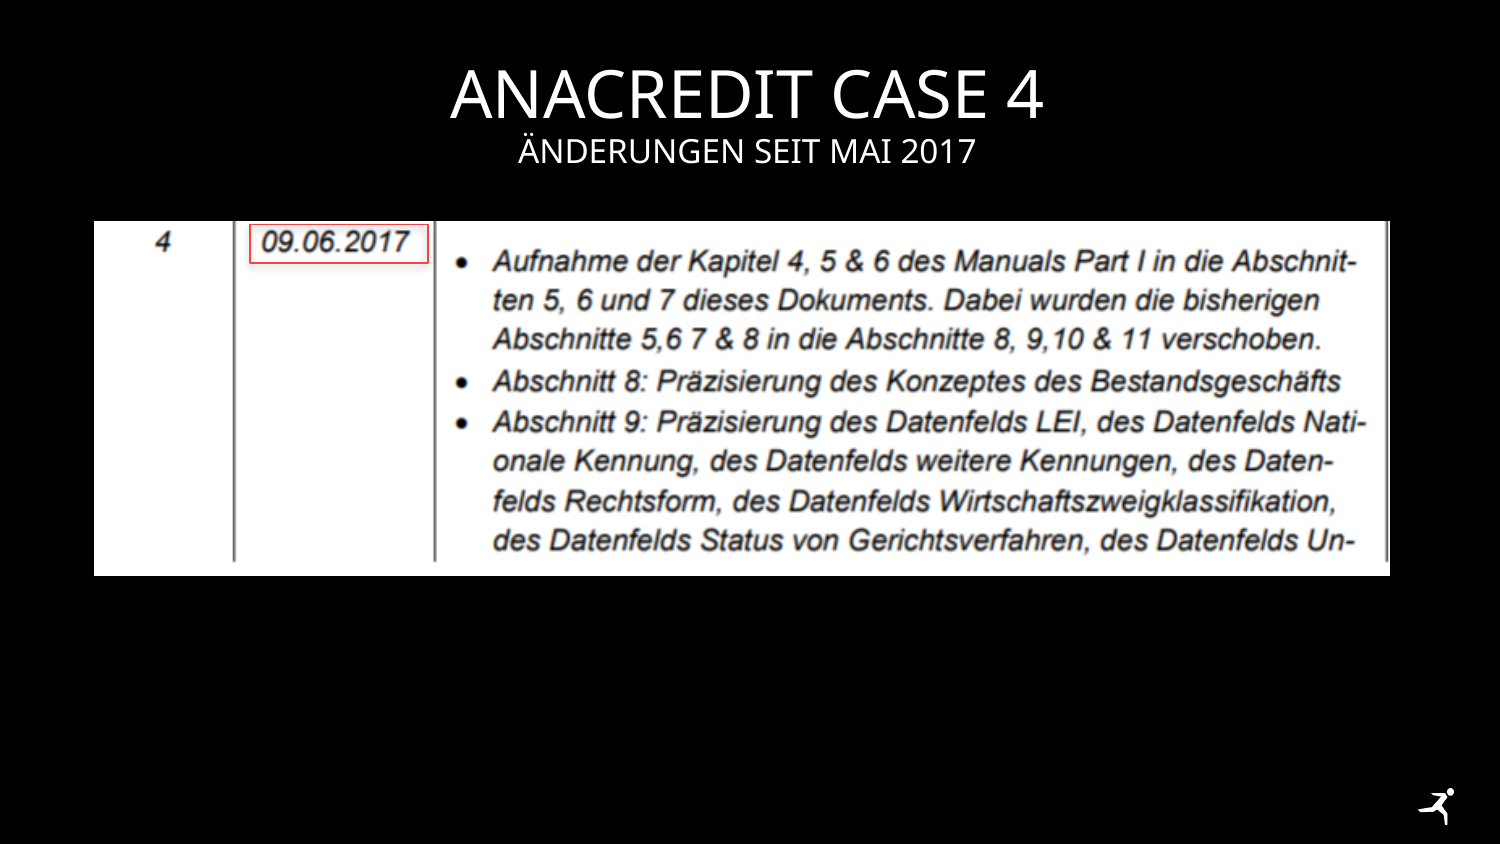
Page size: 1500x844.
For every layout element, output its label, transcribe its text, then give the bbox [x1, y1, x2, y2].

subtitle Änderungen Seit Mai 2017 [94, 123, 1402, 178]
picture [1418, 788, 1454, 825]
picture [93, 221, 1390, 576]
title Anacredit Case 4 [94, 66, 1402, 111]
